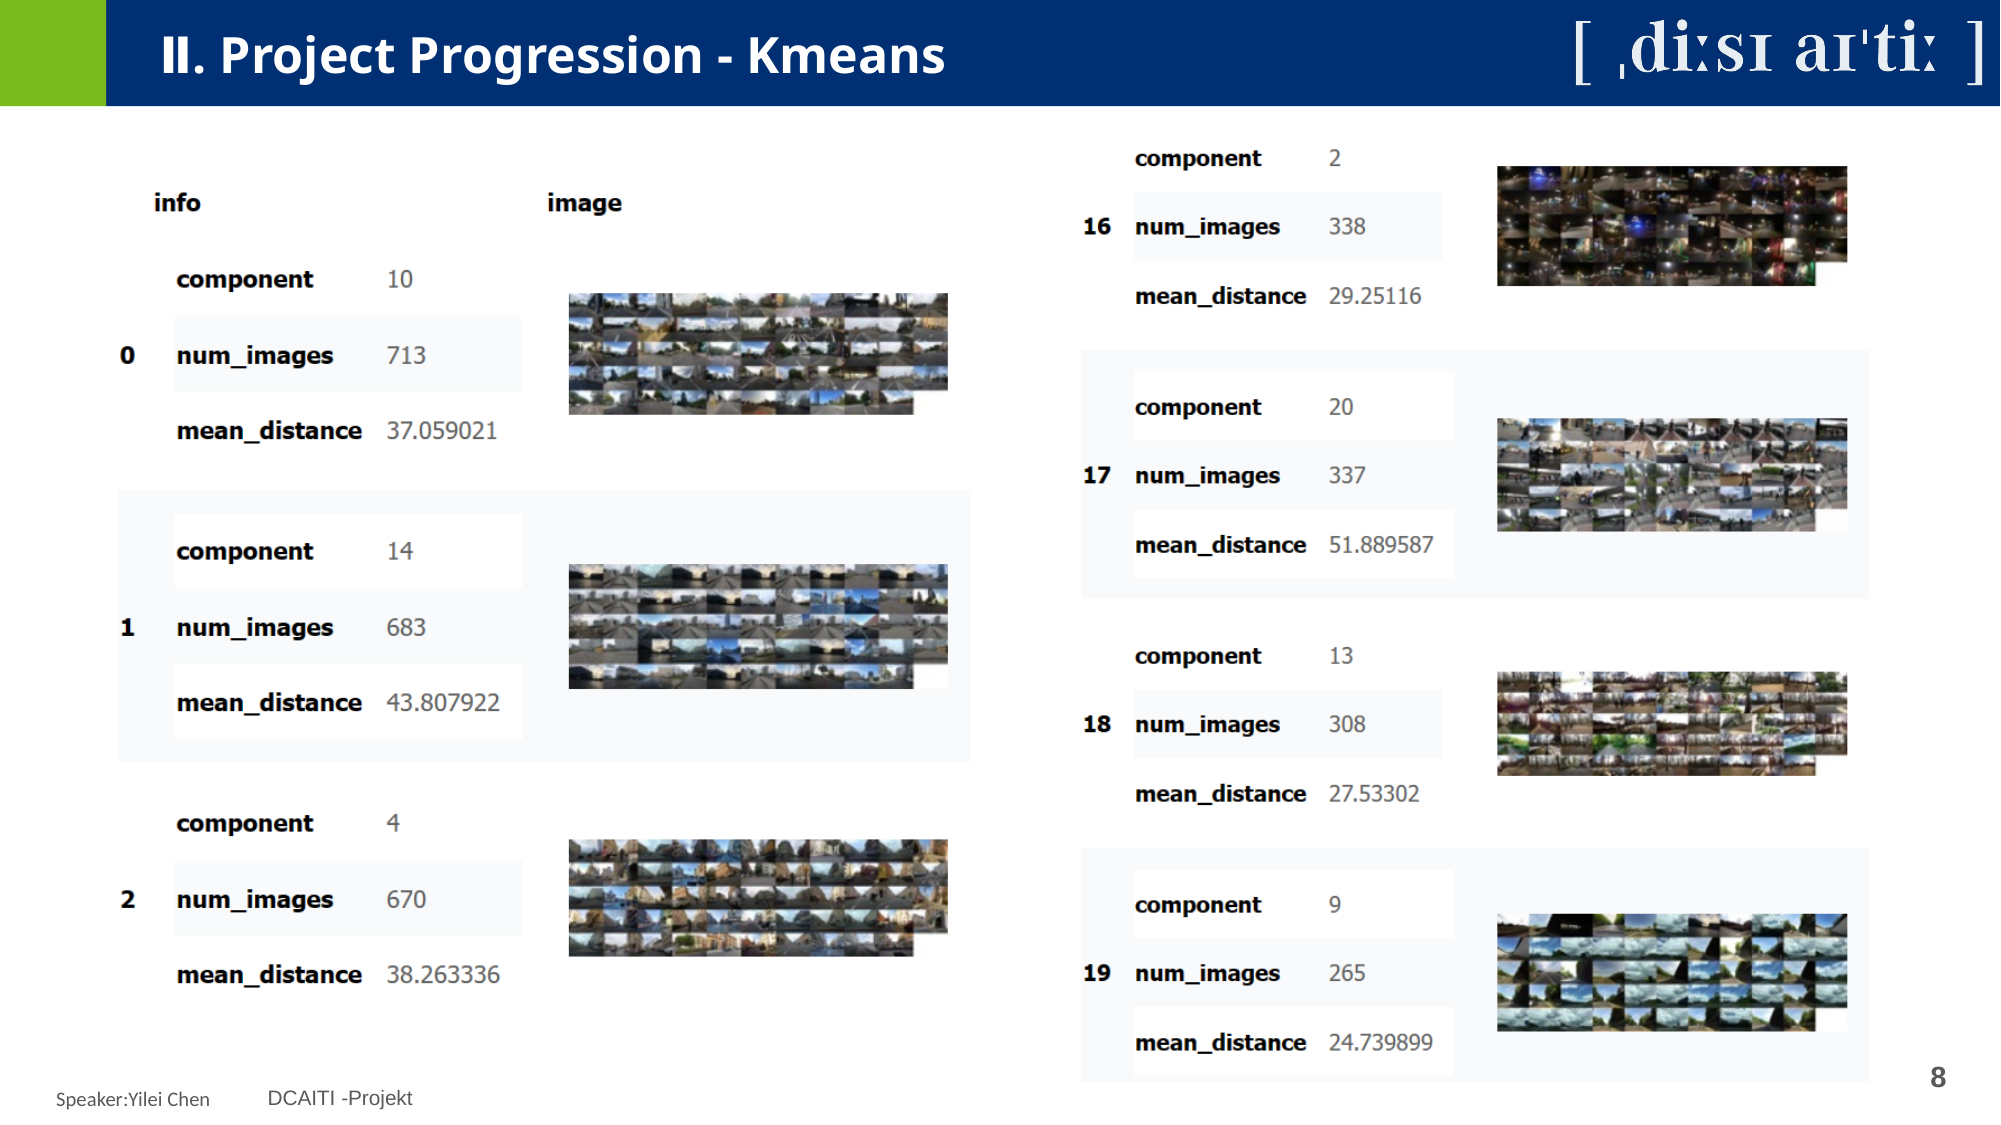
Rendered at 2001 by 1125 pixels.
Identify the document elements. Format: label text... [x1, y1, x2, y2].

slide_number Speaker:Yilei Chen [52, 1071, 215, 1125]
picture [1070, 136, 1891, 1083]
text_box Ⅱ. Project Progression - Kmeans [106, 0, 1626, 107]
picture [105, 175, 992, 1023]
picture [1626, 9, 1993, 94]
text_box ‹#› [1850, 1022, 1947, 1125]
text_box DCAITI -Projekt [267, 1071, 1841, 1125]
